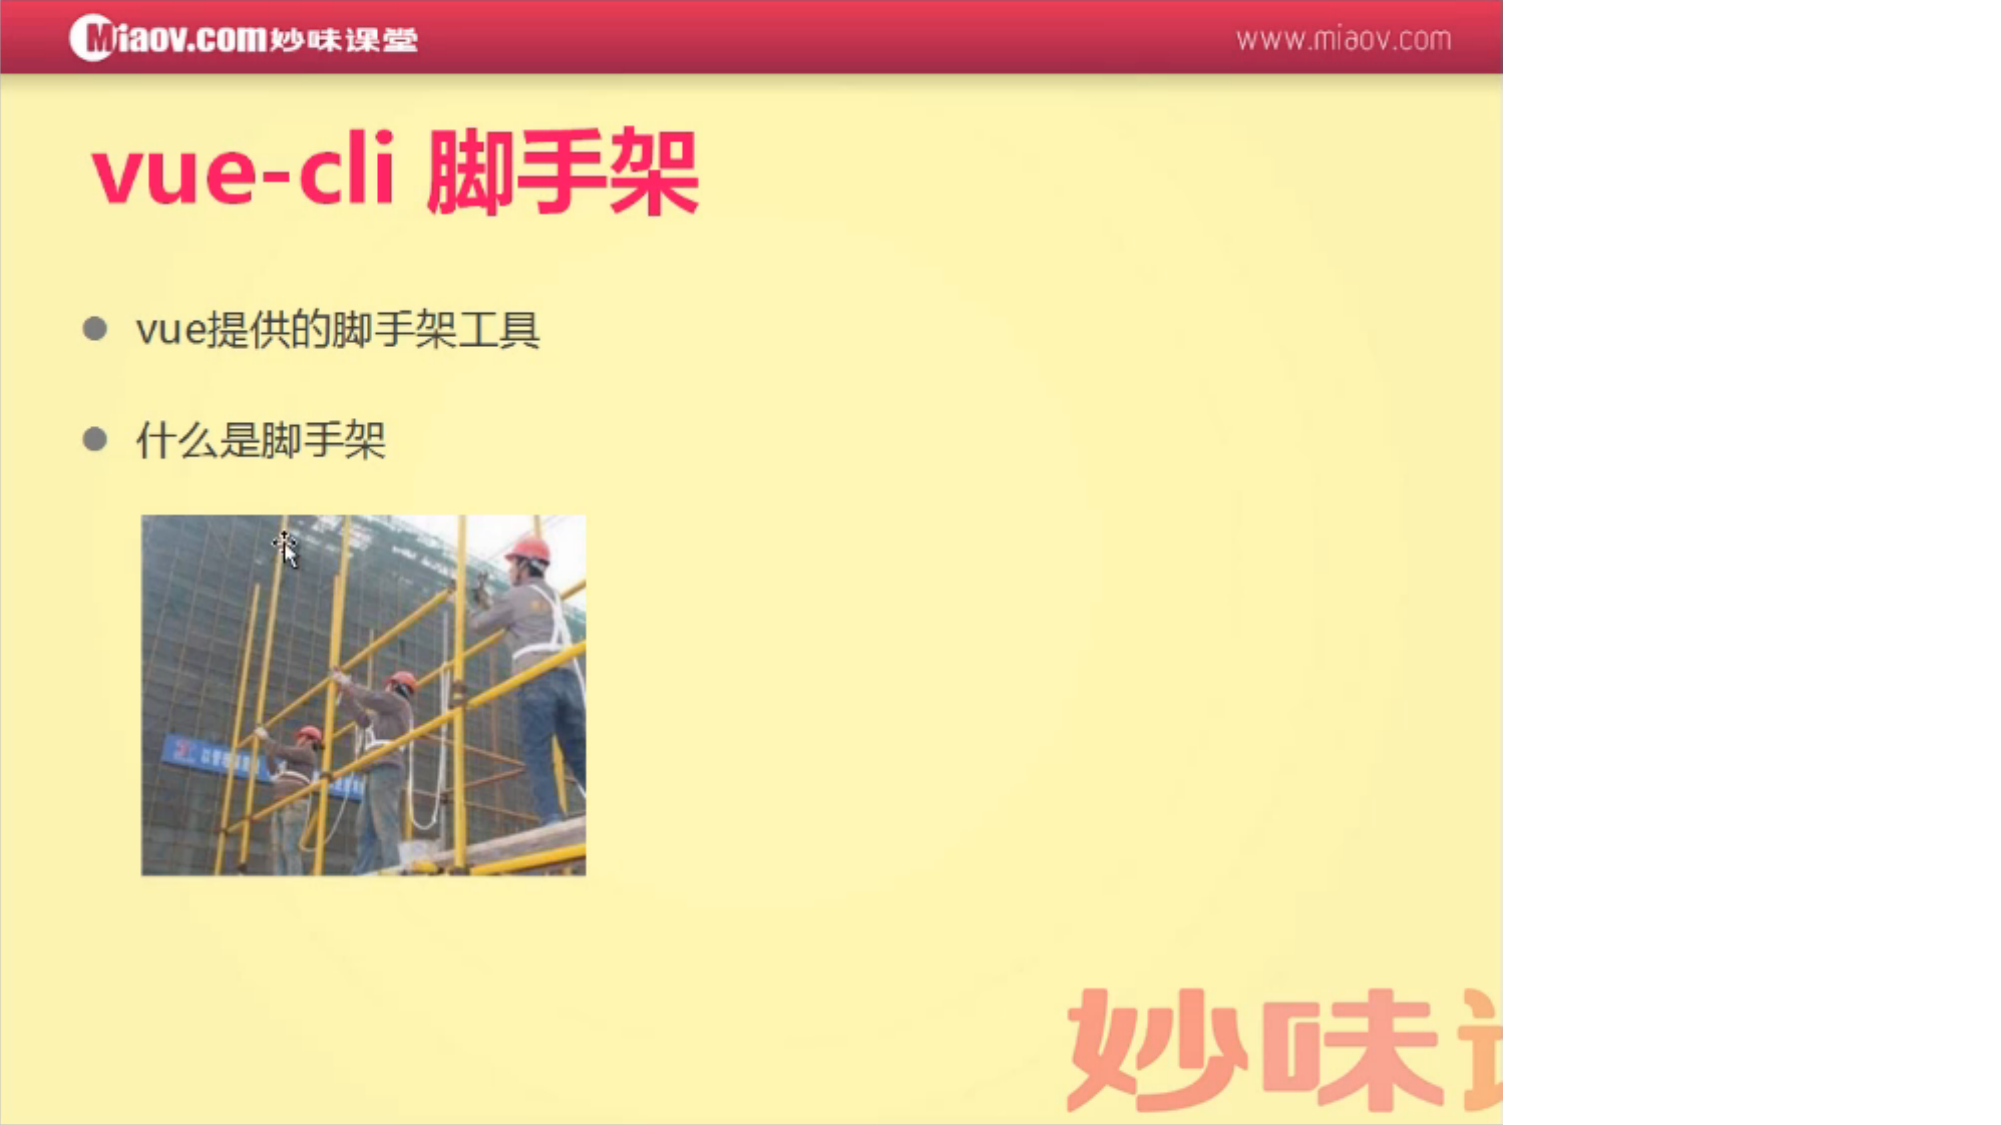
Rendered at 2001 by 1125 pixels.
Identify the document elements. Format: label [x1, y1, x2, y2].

list [0, 0, 1503, 1125]
